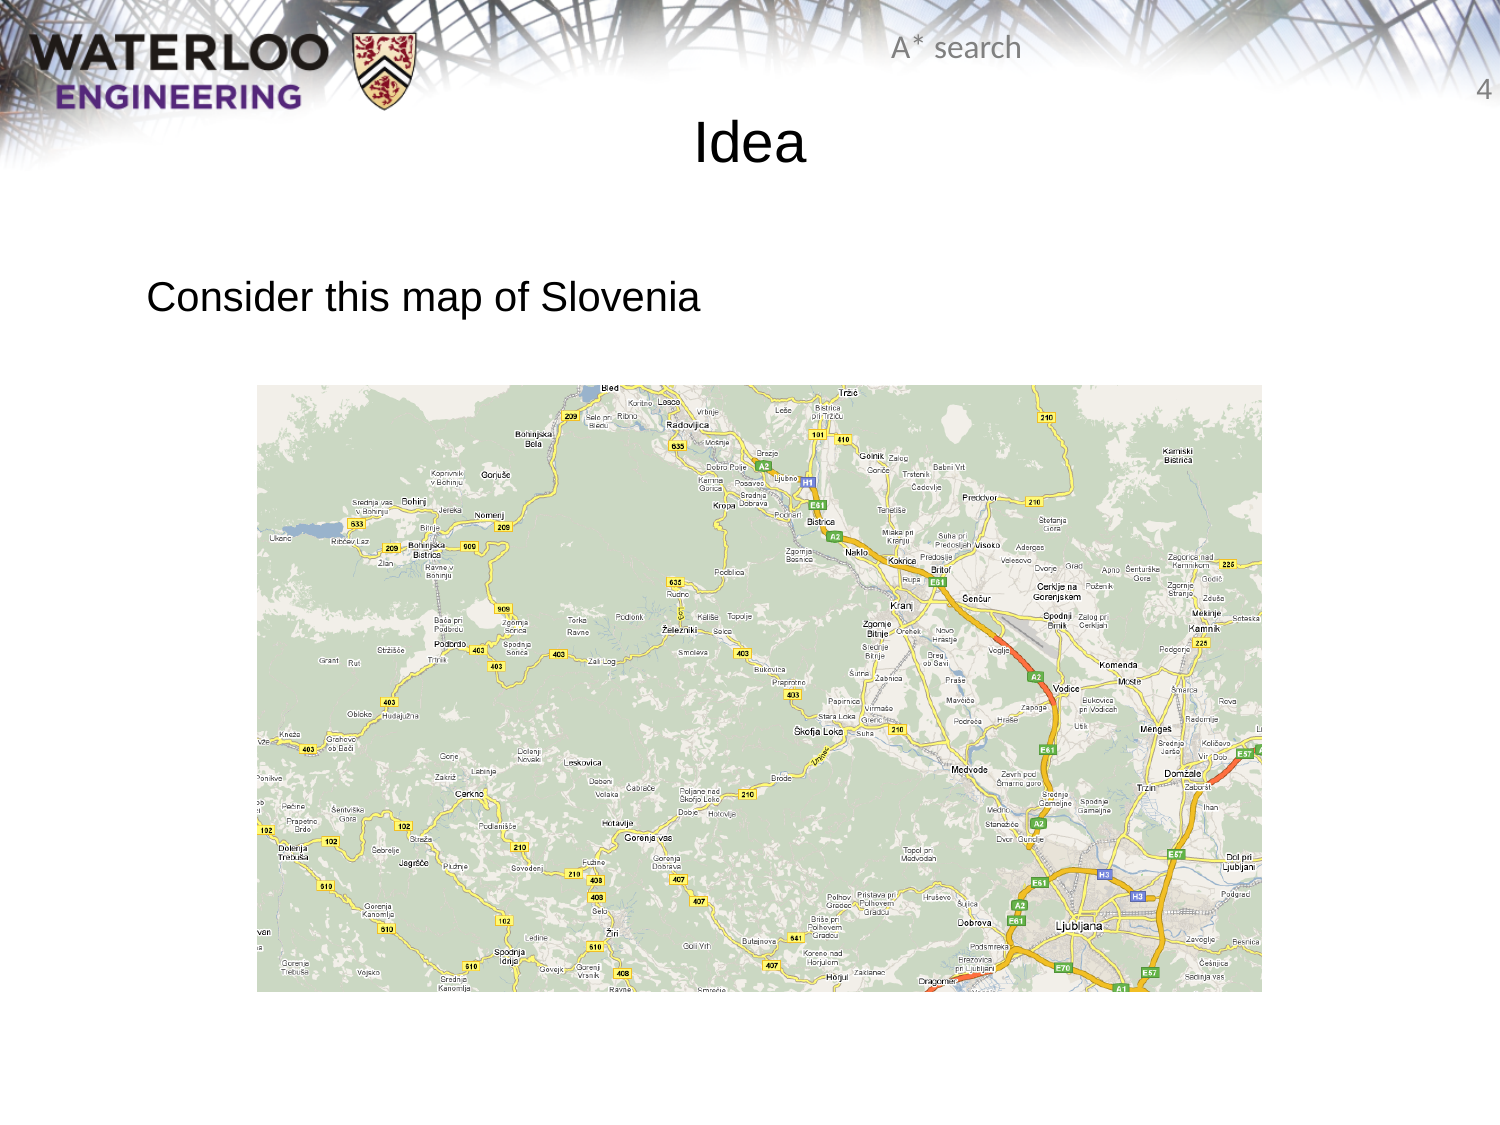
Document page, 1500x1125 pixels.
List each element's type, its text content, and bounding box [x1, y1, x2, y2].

picture [0, 0, 1500, 1125]
list Consider this map of Slovenia [74, 262, 1426, 1006]
title Idea [74, 44, 1426, 233]
